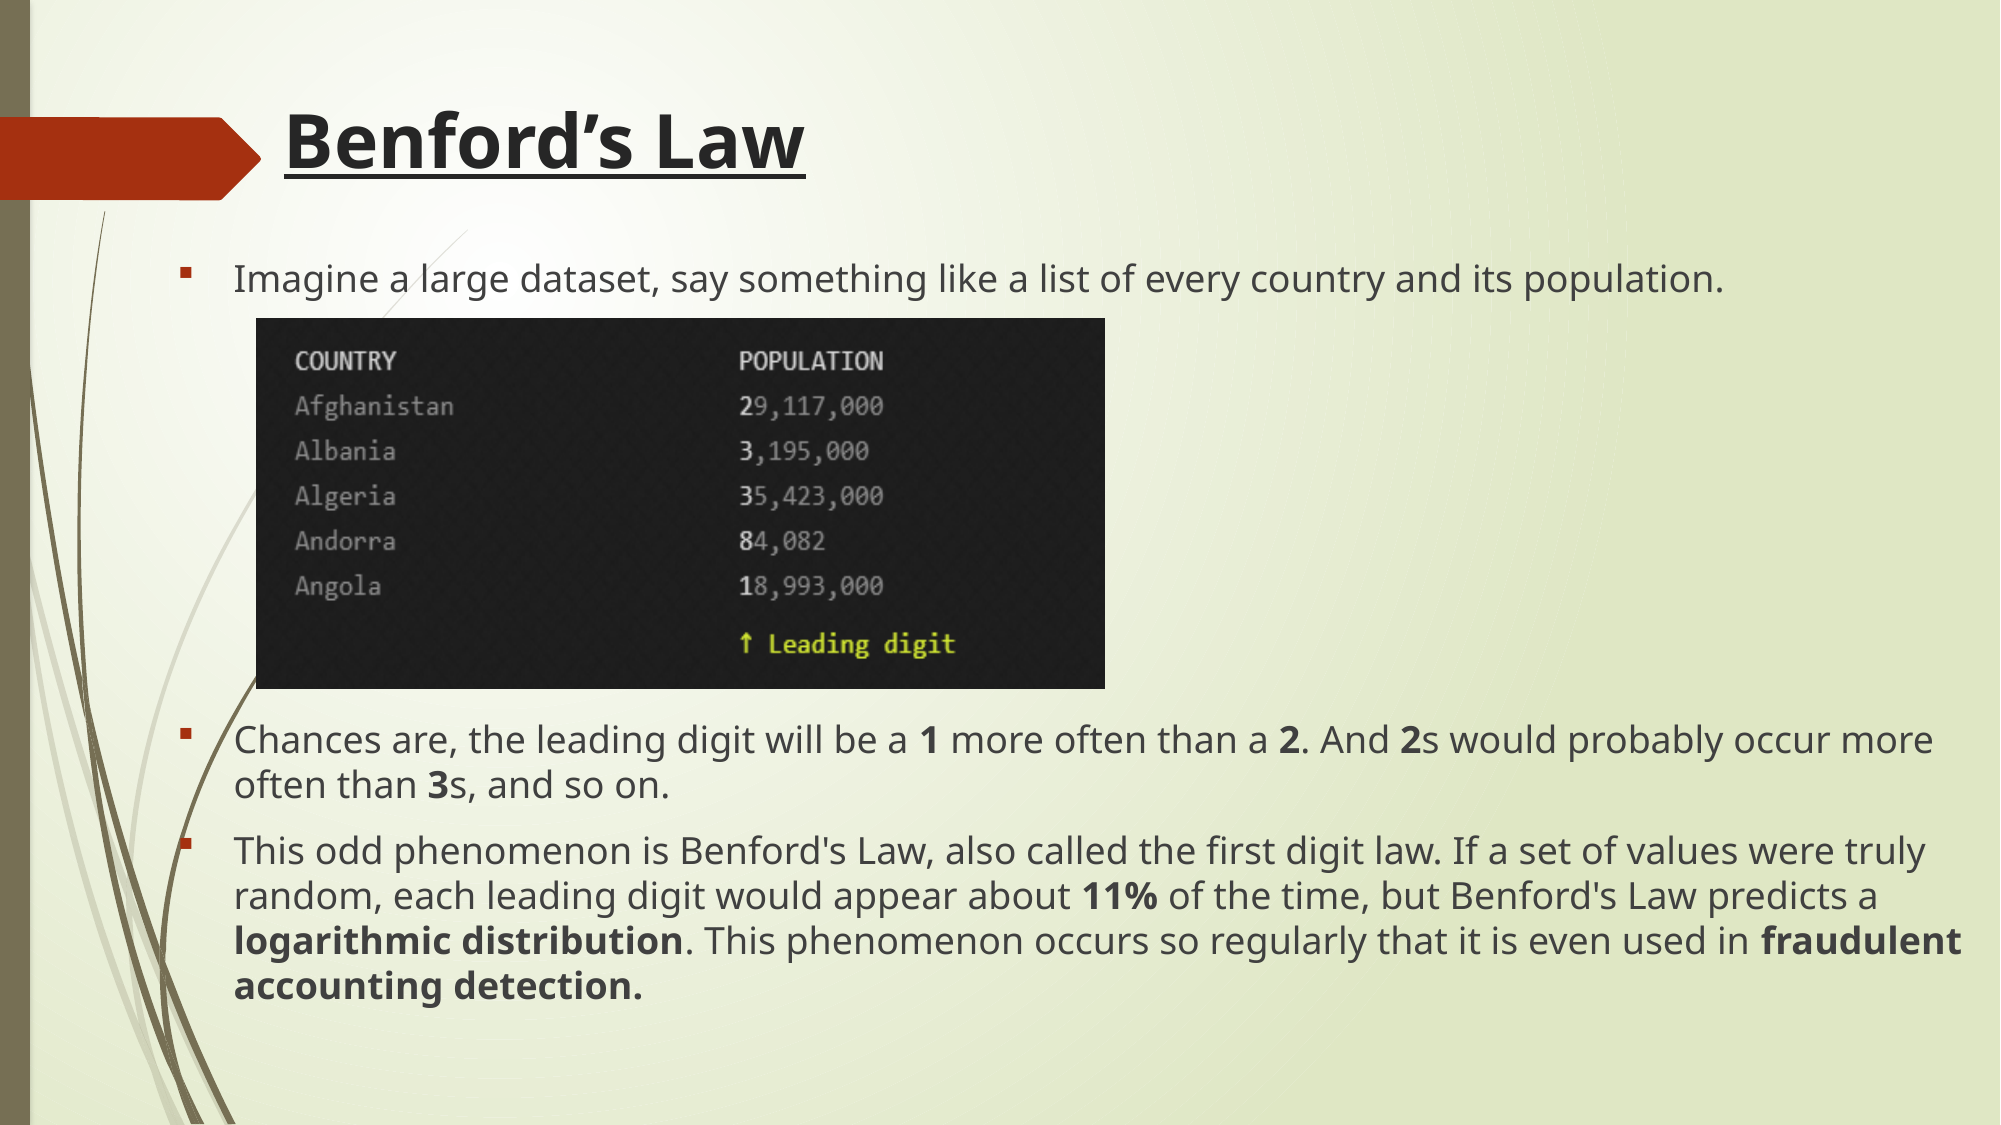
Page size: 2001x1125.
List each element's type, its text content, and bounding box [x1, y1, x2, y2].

title Benford’s Law [269, 85, 1731, 247]
picture [256, 318, 1105, 690]
list Imagine a large dataset, say something like a list of every country and its population. Chances are, the leading digit will be a 1 more often than a 2. And 2s would probably occur more often than 3s, and so on. This odd phenomenon is Benford's Law, also called the first digit law. If a set of values were truly random, each leading digit would appear about 11% of the time, but Benford's Law predicts a logarithmic distribution. This phenomenon occurs so regularly that it is even used in fraudulent accounting detection. [162, 247, 1979, 1096]
